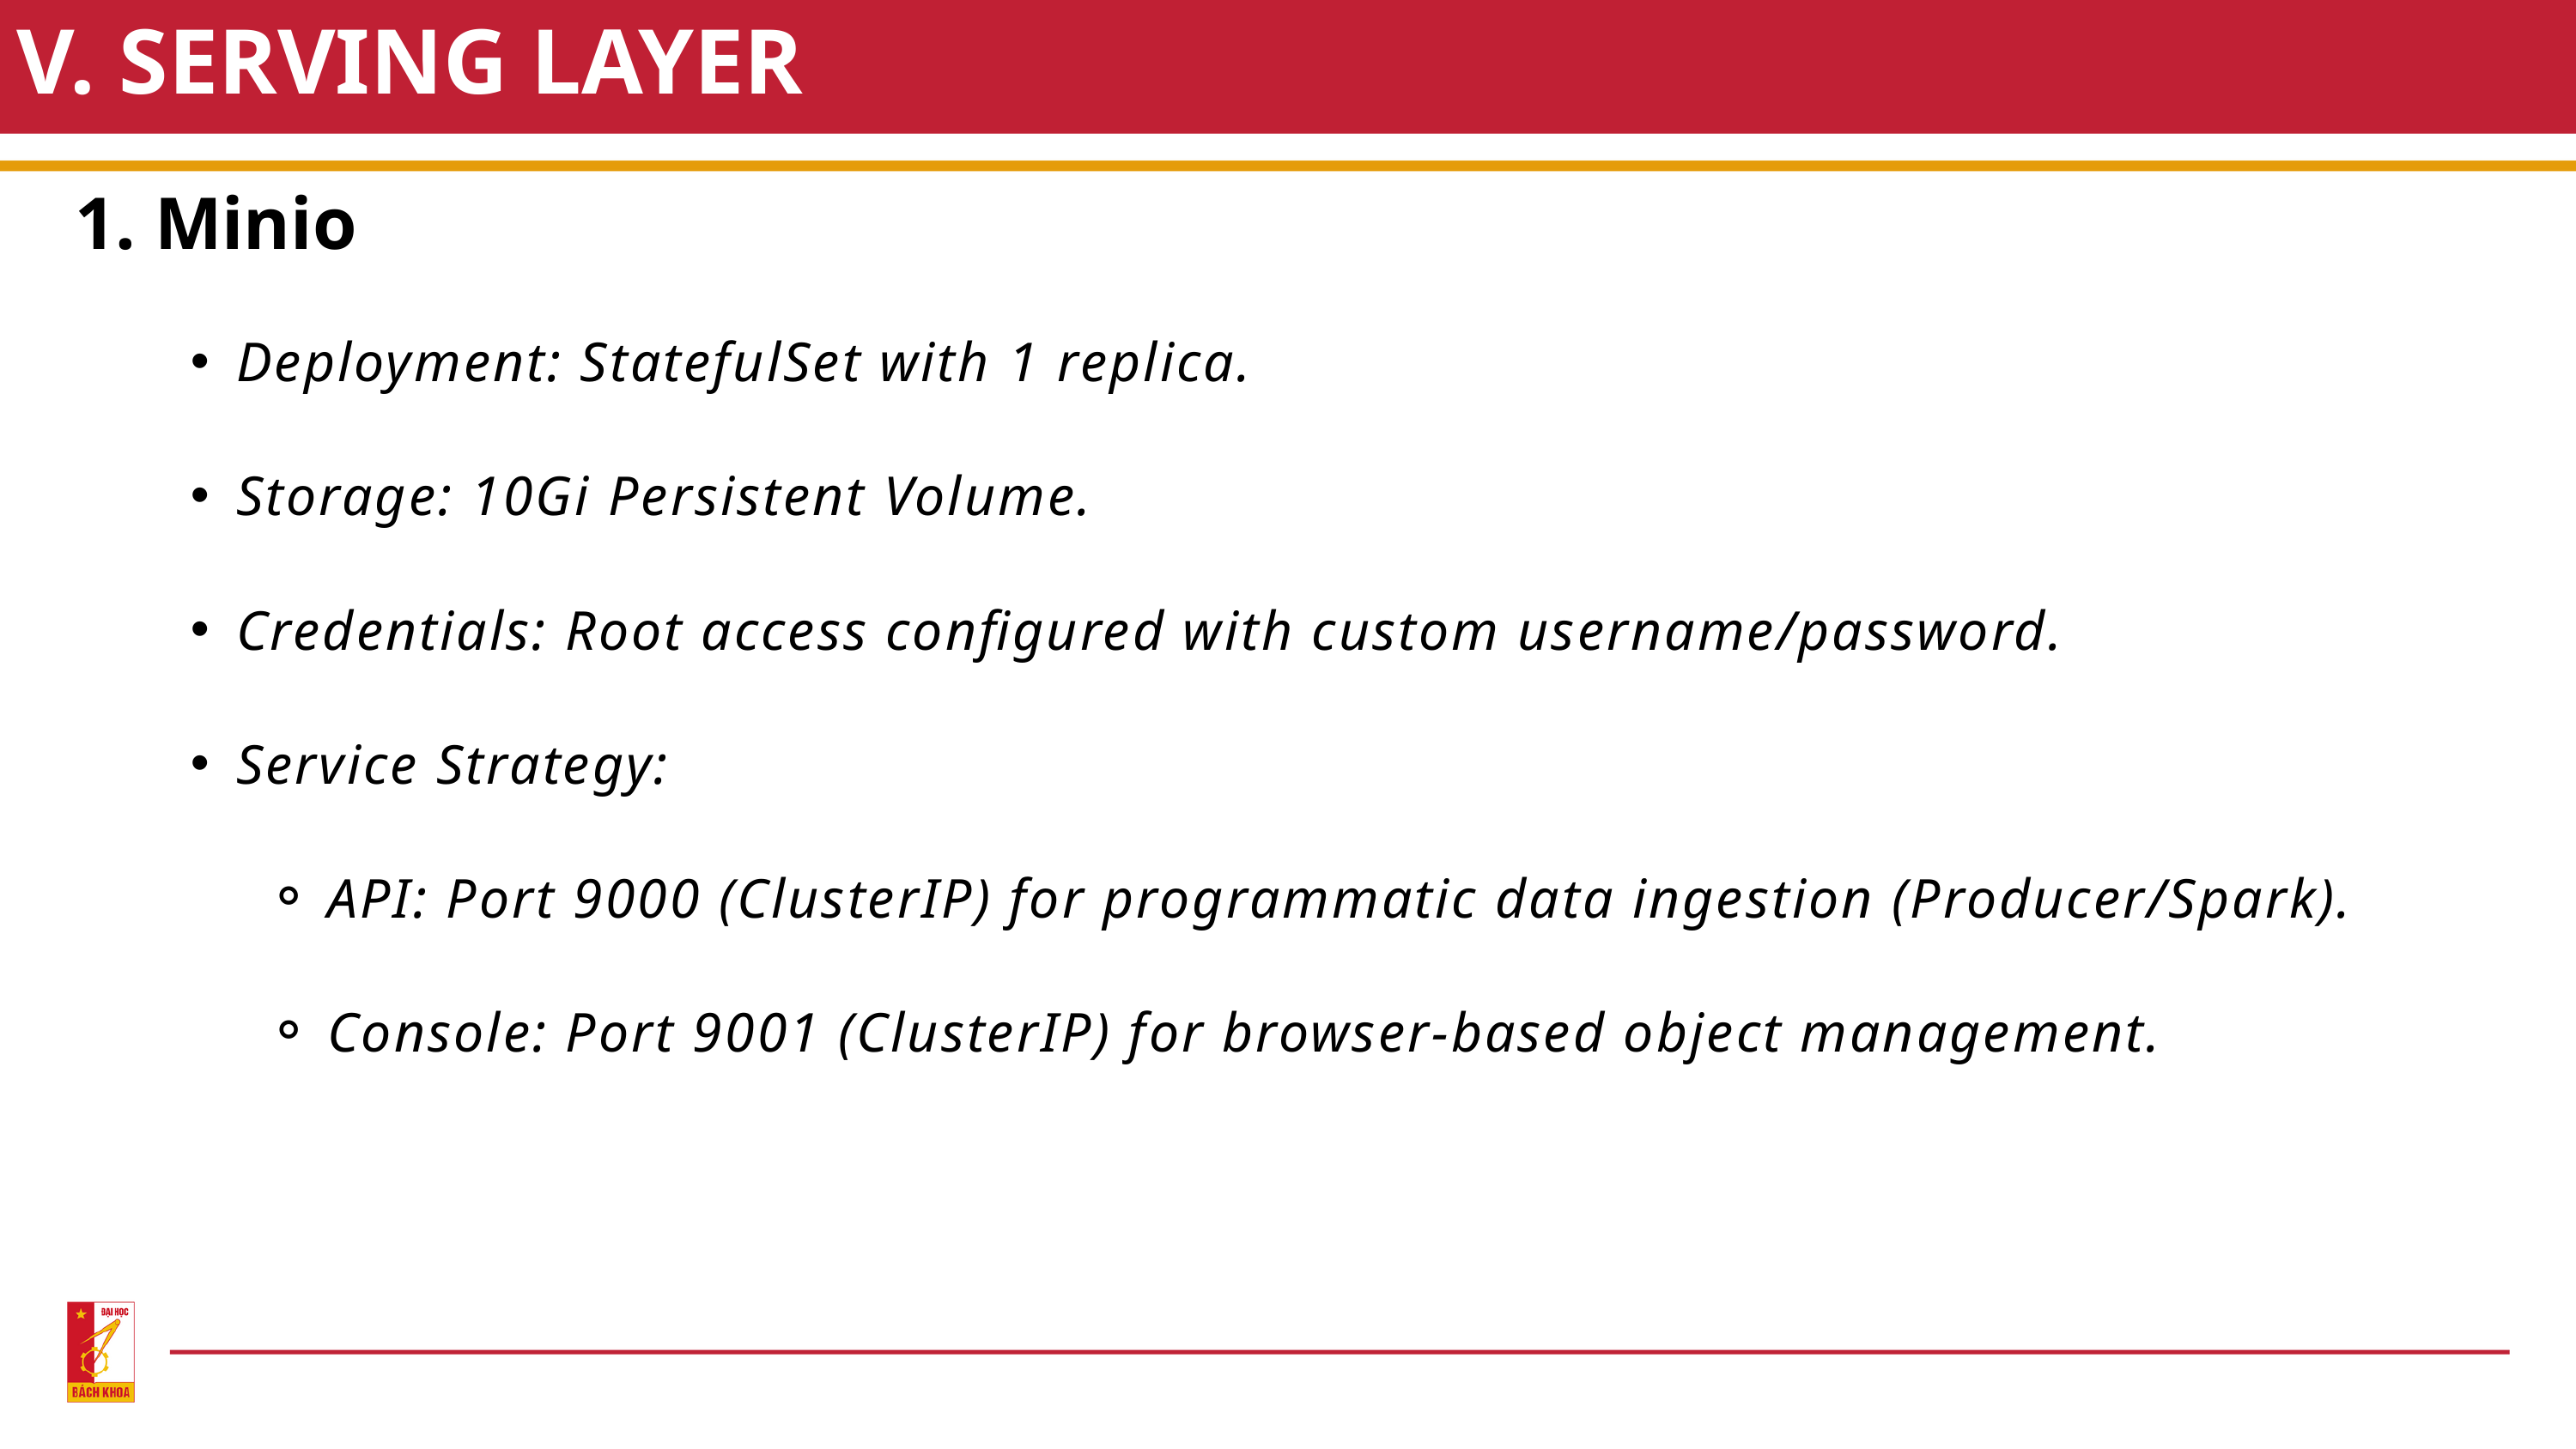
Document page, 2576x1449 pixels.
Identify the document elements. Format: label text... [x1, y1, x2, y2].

text_box 1. Minio [75, 177, 1857, 264]
text_box Deployment: StatefulSet with 1 replica. Storage: 10Gi Persistent Volume. Credentials: Root access configured with custom username/password. Service Strategy: API: Port 9000 (ClusterIP) for programmatic data ingestion (Producer/Spark). Console: Port 9001 (ClusterIP) for browser-based object management. [144, 258, 2432, 1064]
text_box [0, 0, 2576, 1449]
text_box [16, 9, 2560, 151]
